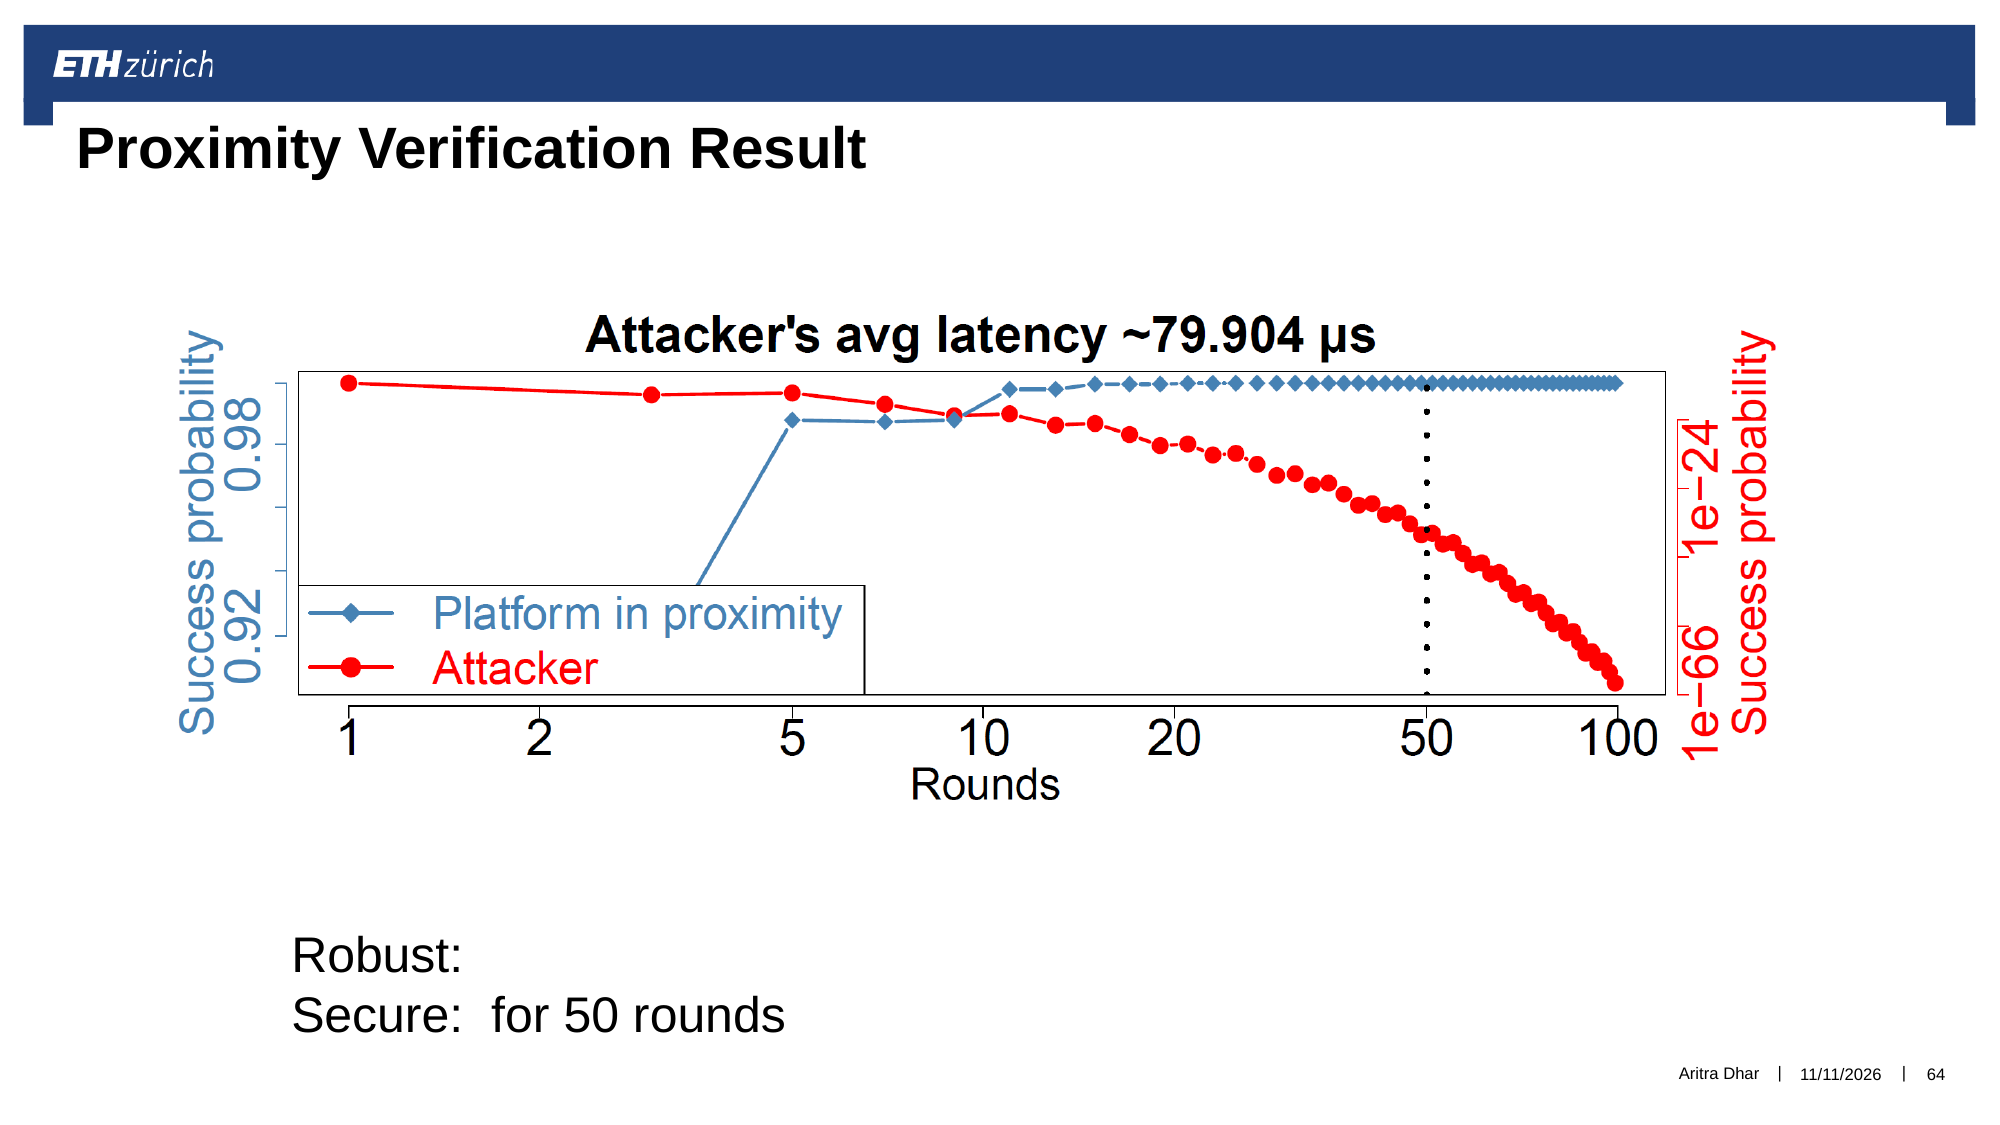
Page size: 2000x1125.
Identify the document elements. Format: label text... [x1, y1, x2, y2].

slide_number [1790, 1034, 1892, 1112]
footer Aritra Dhar [999, 1034, 1760, 1111]
title Proximity Verification Result [53, 101, 1946, 262]
slide_number 64 [1906, 1034, 1966, 1112]
picture [172, 299, 1791, 813]
